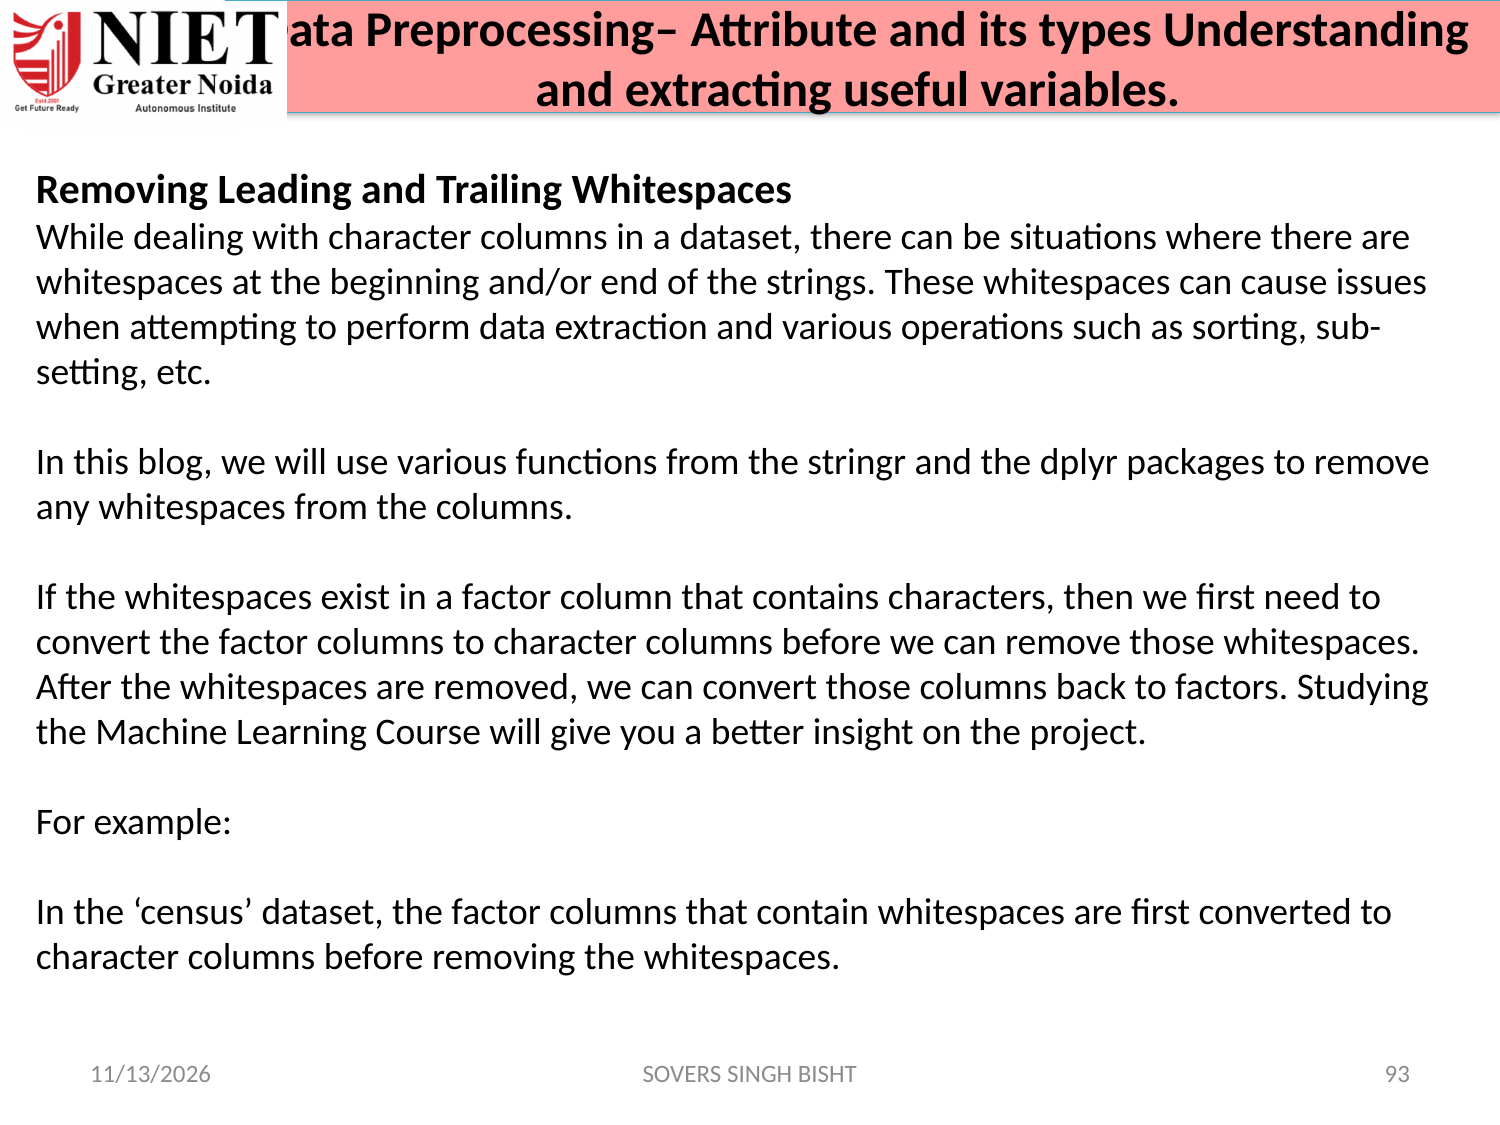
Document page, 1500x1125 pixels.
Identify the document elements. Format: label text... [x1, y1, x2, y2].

text_box Data Preprocessing– Attribute and its types Understanding and extracting useful variables. [288, 0, 1500, 113]
picture [0, 0, 288, 134]
slide_number 93 [1074, 1042, 1425, 1103]
text_box Removing Leading and Trailing Whitespaces While dealing with character columns in a dataset, there can be situations where there are whitespaces at the beginning and/or end of the strings. These whitespaces can cause issues when attempting to perform data extraction and various operations such as sorting, sub-setting, etc. In this blog, we will use various functions from the stringr and the dplyr packages to remove any whitespaces from the columns. If the whitespaces exist in a factor column that contains characters, then we first need to convert the factor columns to character columns before we can remove those whitespaces. After the whitespaces are removed, we can convert those columns back to factors. Studying the Machine Learning Course will give you a better insight on the project. For example: In the ‘census’ dataset, the factor columns that contain whitespaces are first converted to character columns before removing the whitespaces. [21, 154, 1479, 985]
footer SOVERS SINGH BISHT [512, 1042, 988, 1103]
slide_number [75, 1042, 425, 1103]
